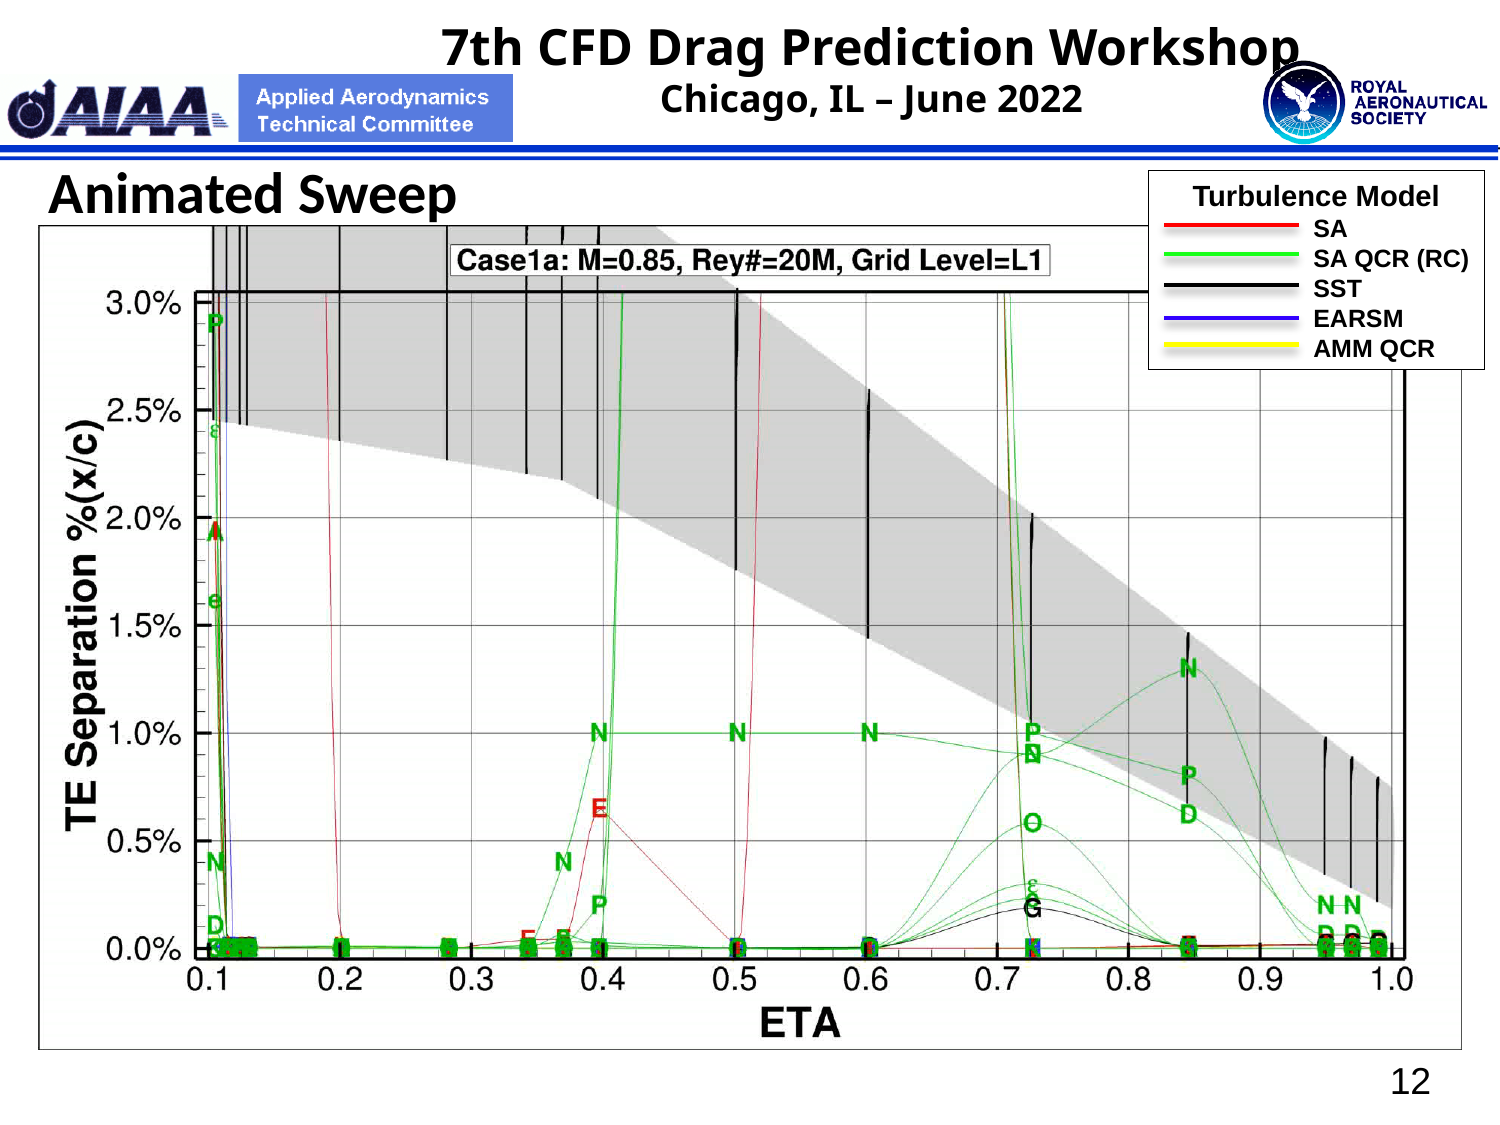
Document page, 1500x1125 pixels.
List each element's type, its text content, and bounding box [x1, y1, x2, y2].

picture [0, 74, 513, 142]
picture [1259, 36, 1488, 147]
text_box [1146, 169, 1487, 373]
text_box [37, 224, 1463, 1051]
text_box Animated Sweep [33, 147, 517, 227]
